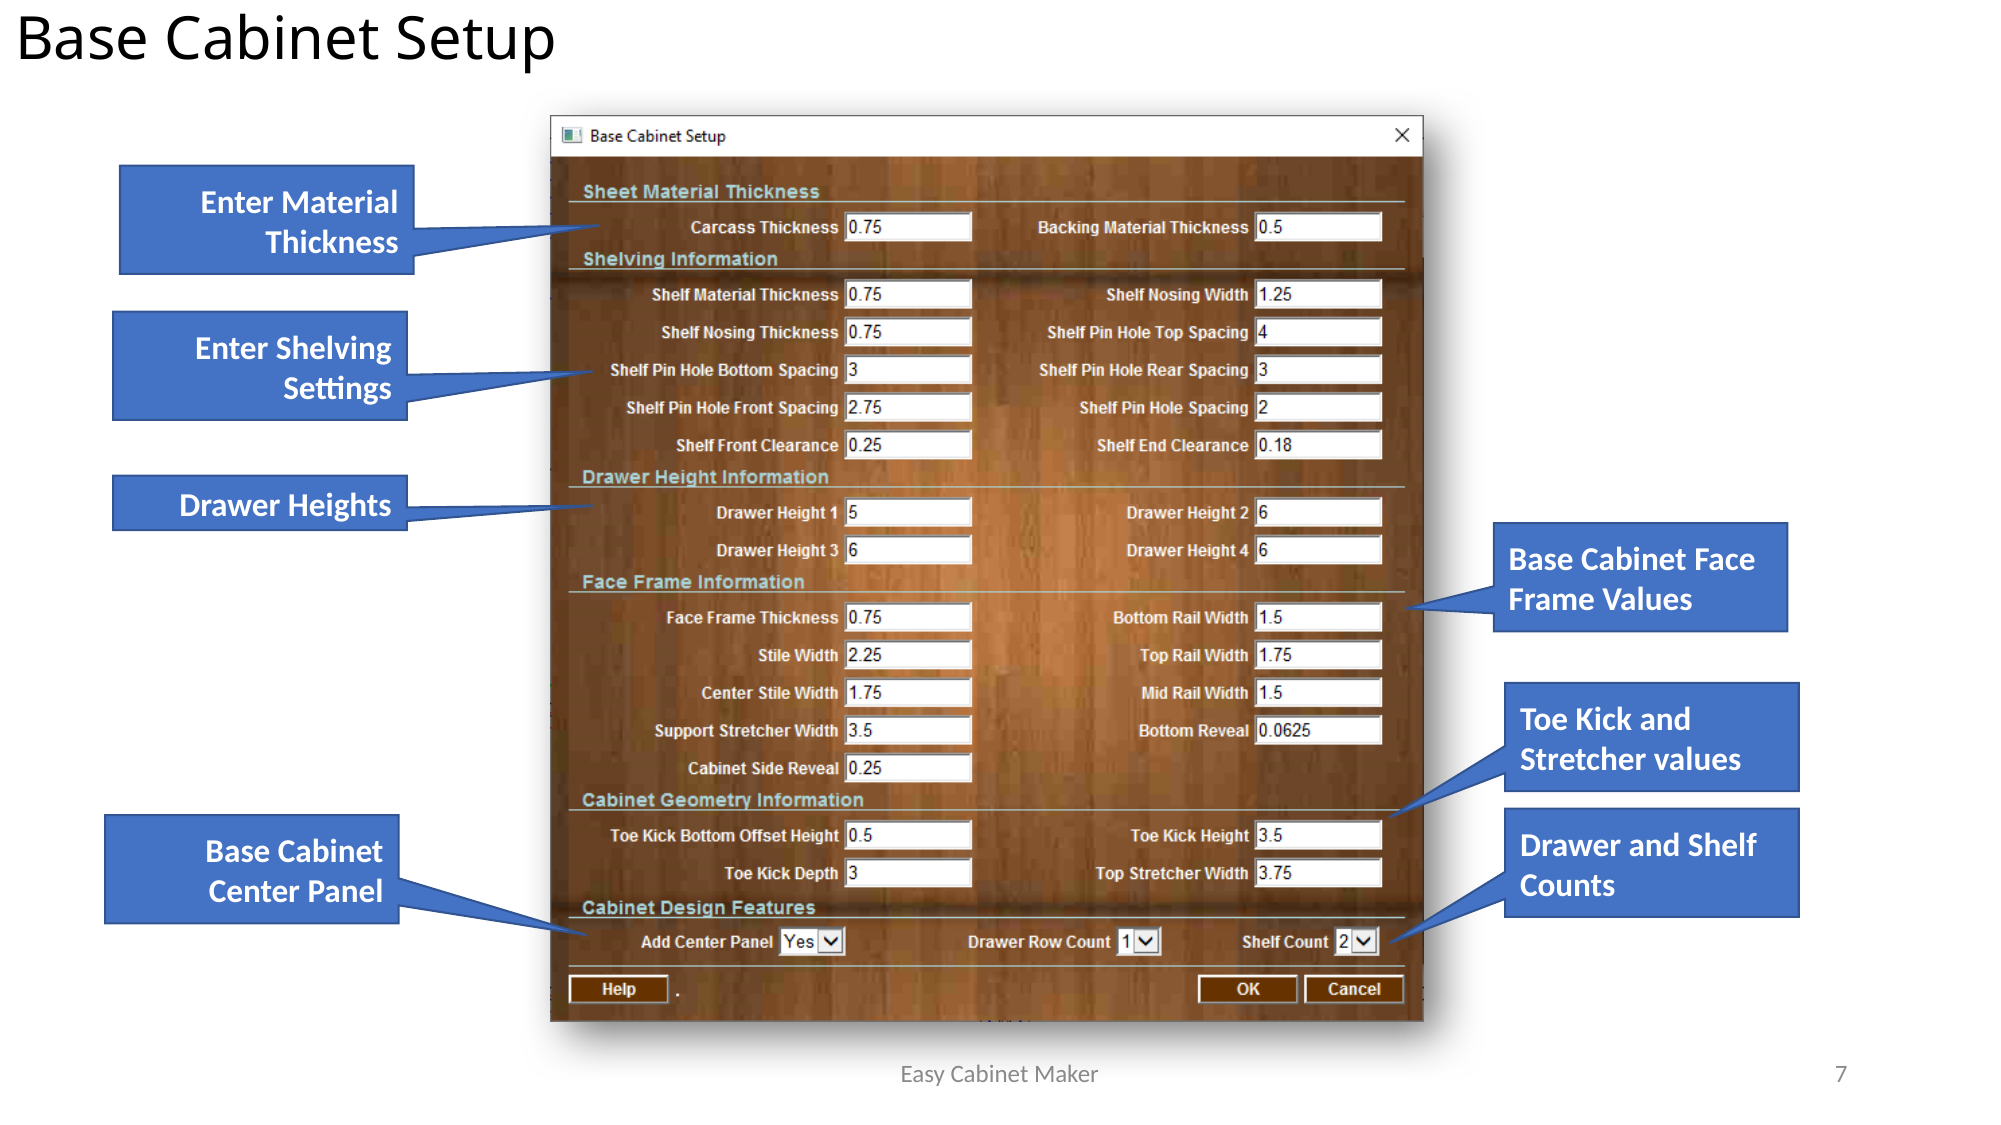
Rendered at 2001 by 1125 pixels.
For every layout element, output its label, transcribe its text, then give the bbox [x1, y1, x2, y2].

picture [550, 115, 1424, 1022]
text_box Base Cabinet Center Panel [104, 814, 550, 931]
title Base Cabinet Setup [0, 0, 1725, 81]
text_box Enter Material Thickness [118, 164, 550, 275]
slide_number 7 [1412, 1042, 1863, 1103]
footer Easy Cabinet Maker [662, 1042, 1338, 1103]
text_box Toe Kick and Stretcher values [1424, 681, 1800, 806]
text_box Drawer and Shelf Counts [1424, 807, 1800, 932]
text_box Enter Shelving Settings [112, 310, 550, 421]
text_box Base Cabinet Face Frame Values [1424, 522, 1789, 633]
text_box Drawer Heights [112, 474, 550, 532]
